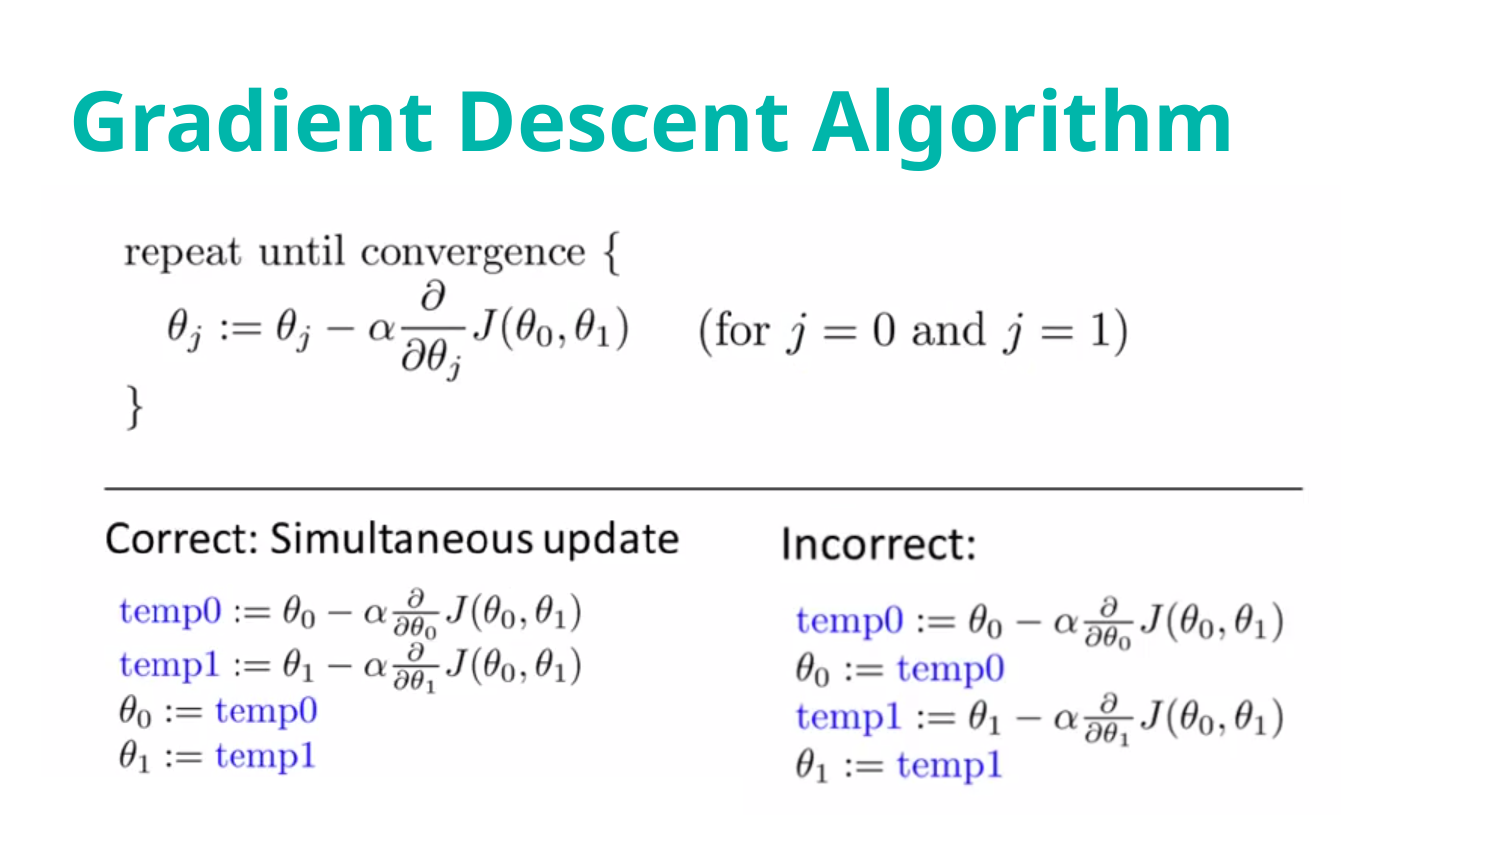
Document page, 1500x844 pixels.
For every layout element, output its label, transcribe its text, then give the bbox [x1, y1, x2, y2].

title Gradient Descent Algorithm [54, 42, 1405, 183]
picture [41, 185, 1342, 816]
